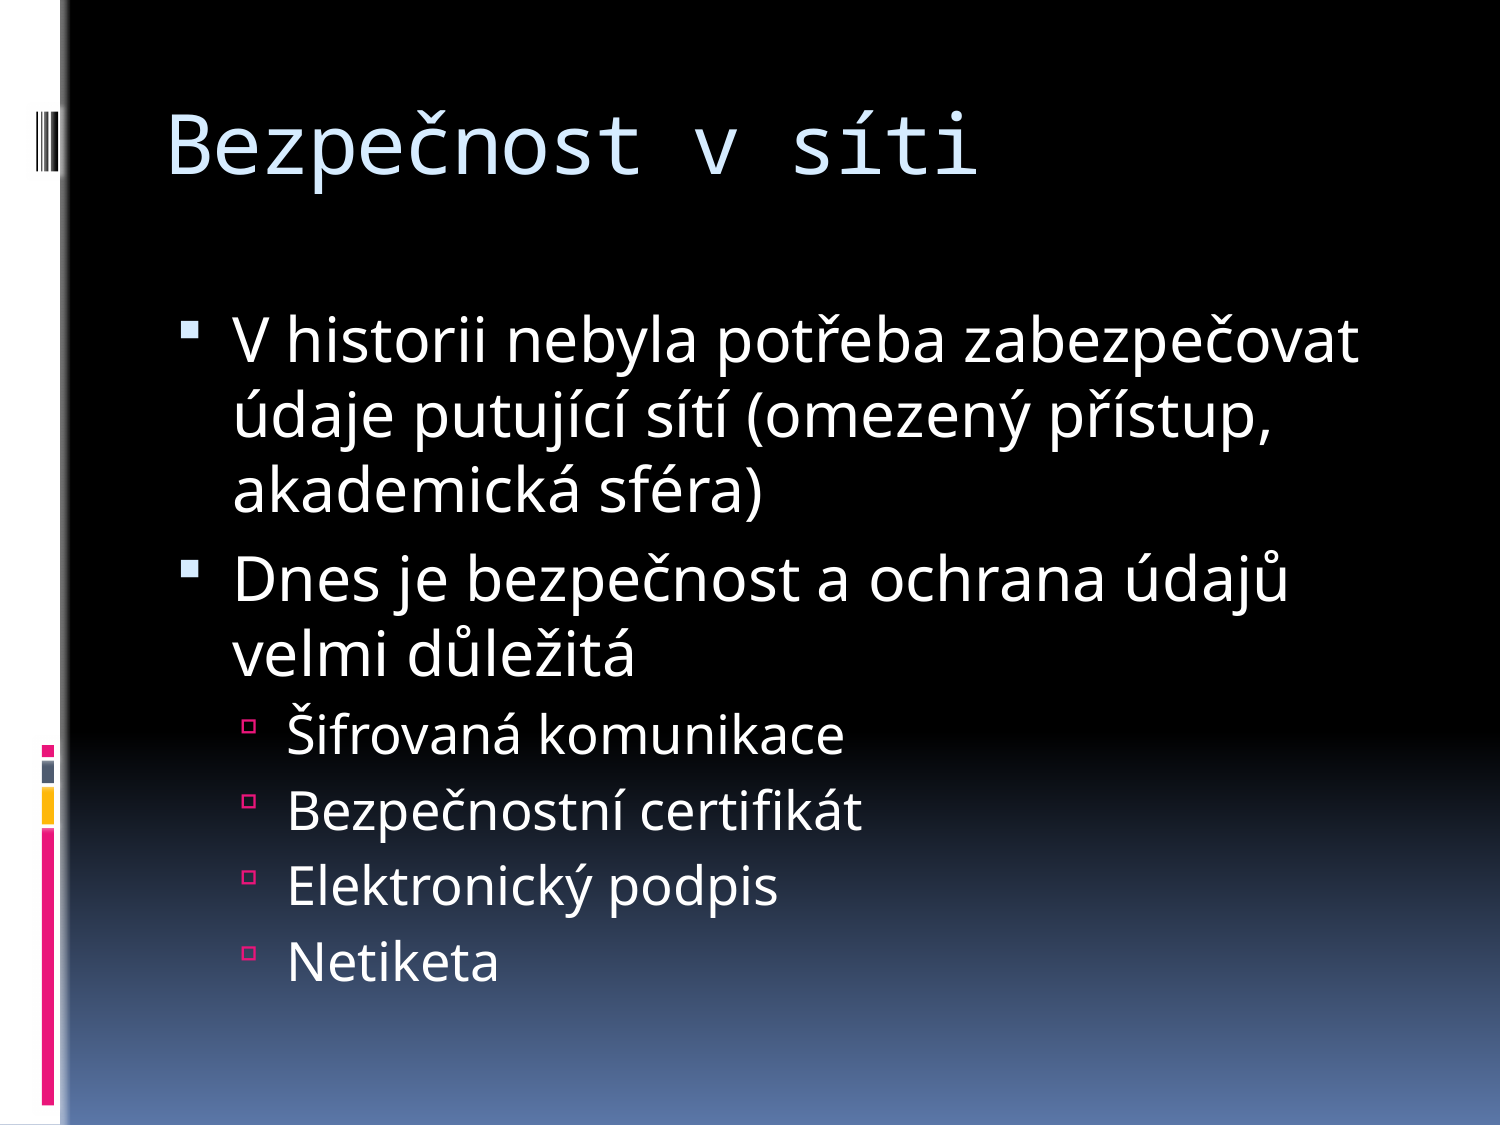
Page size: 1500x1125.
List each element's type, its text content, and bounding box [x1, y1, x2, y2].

title Bezpečnost v síti [150, 83, 1425, 234]
list V historii nebyla potřeba zabezpečovat údaje putující sítí (omezený přístup, akademická sféra) Dnes je bezpečnost a ochrana údajů velmi důležitá Šifrovaná komunikace Bezpečnostní certifikát Elektronický podpis Netiketa [150, 292, 1425, 1043]
